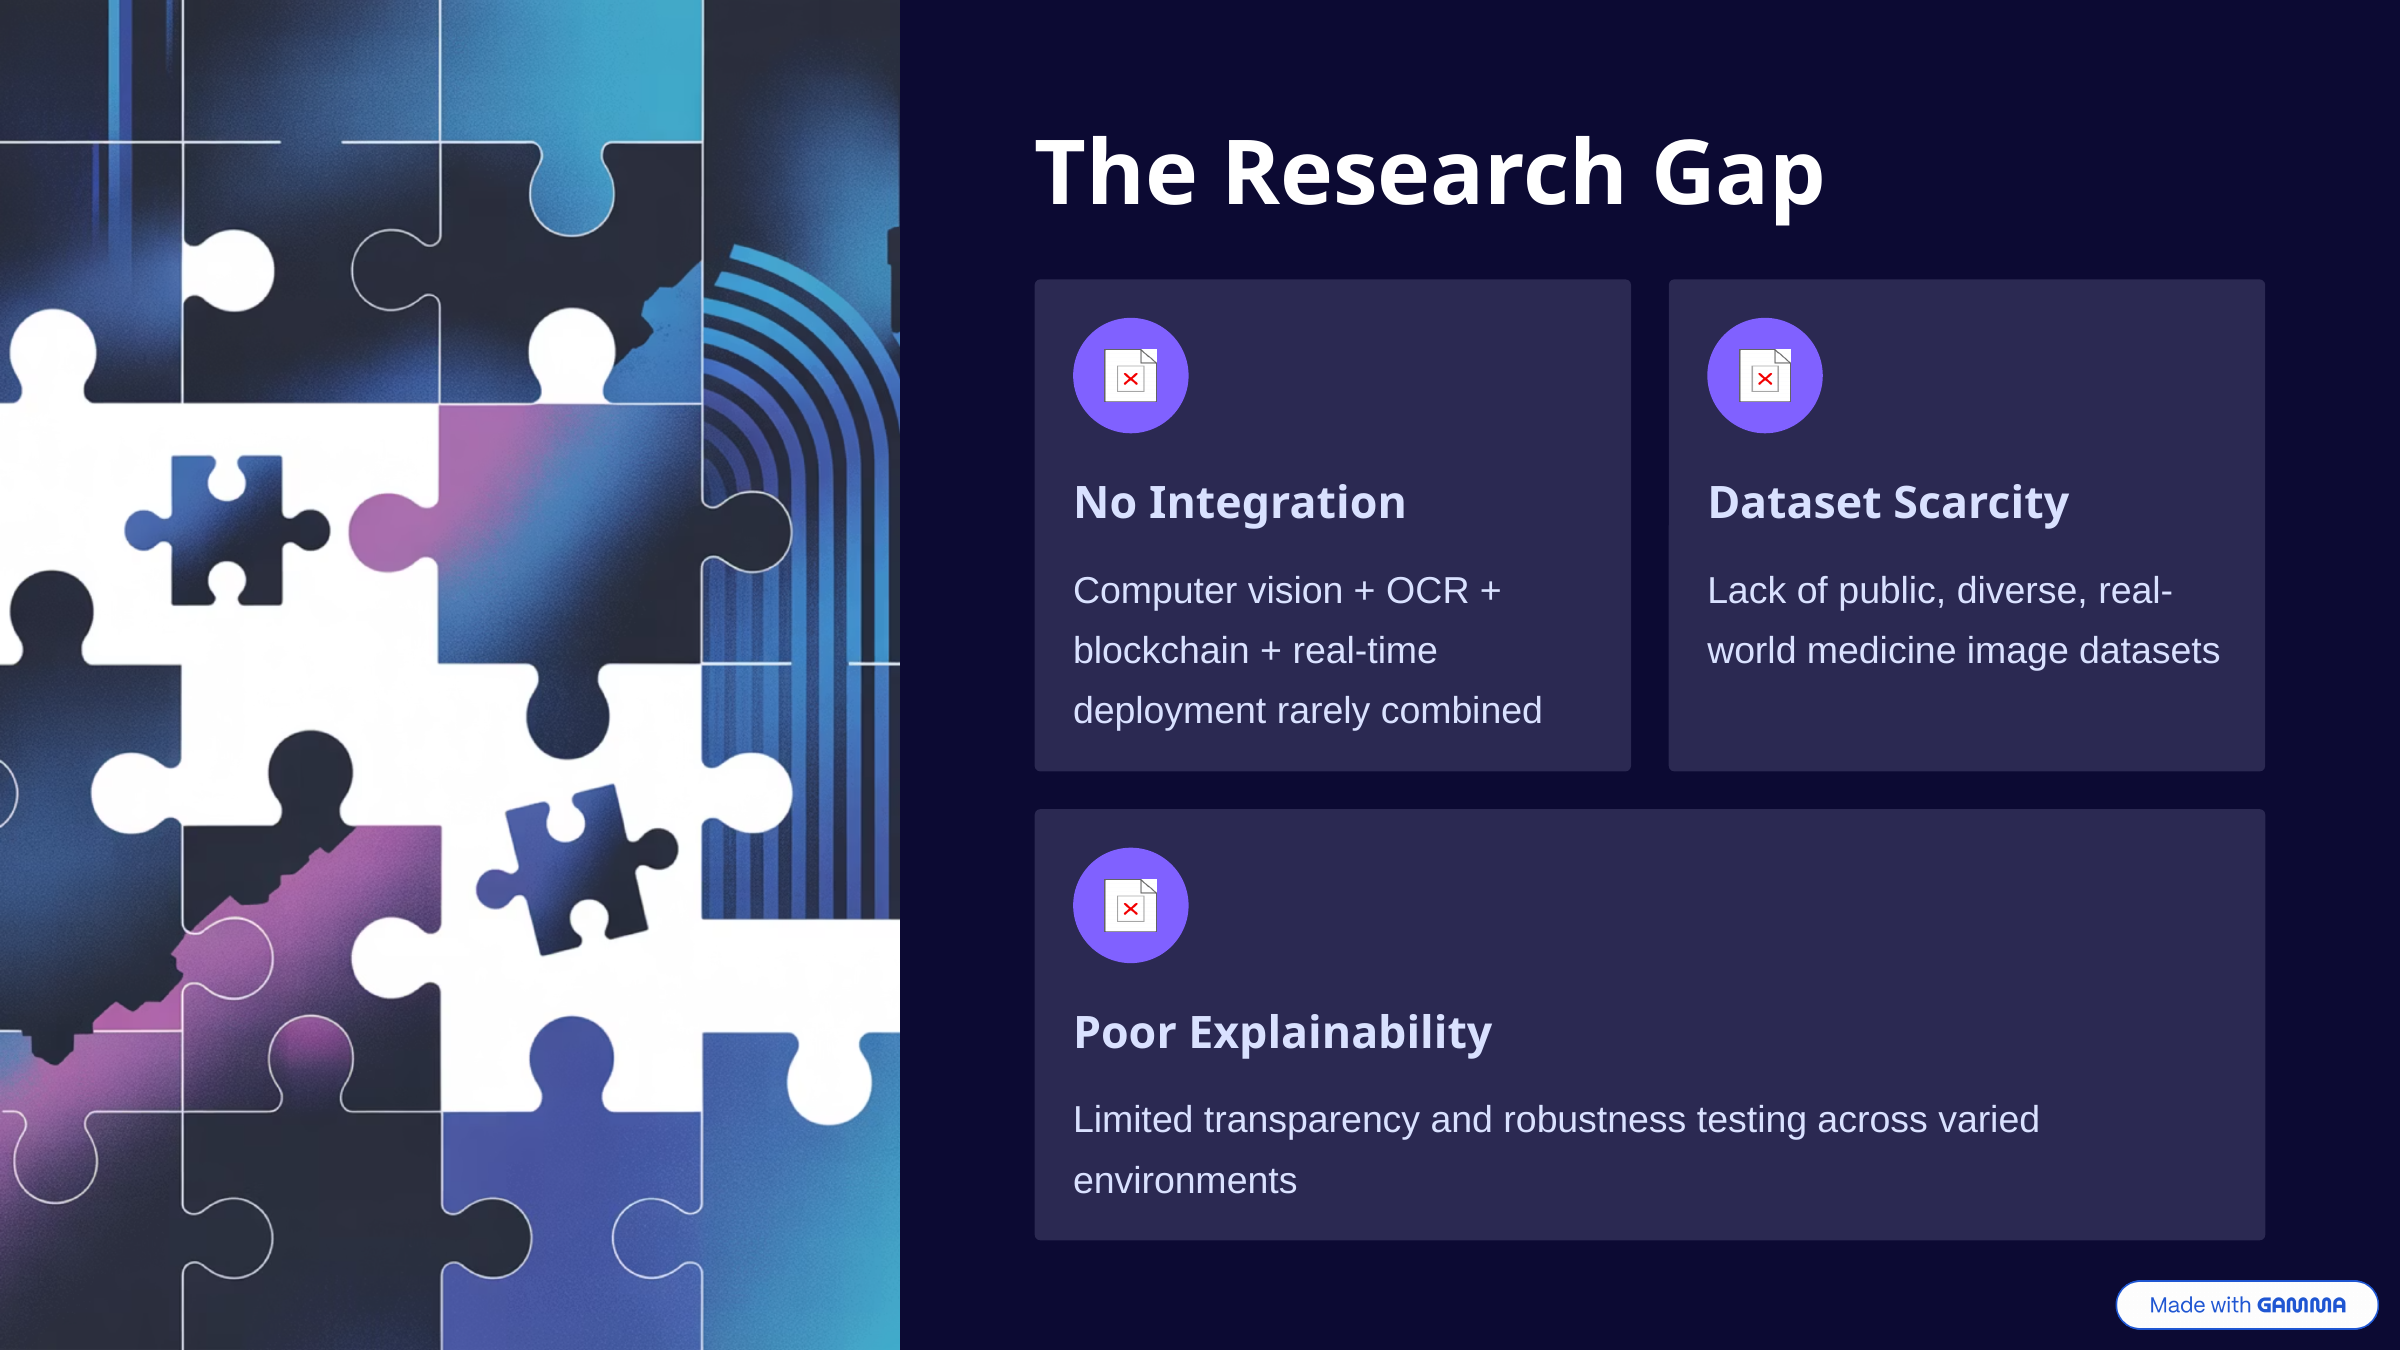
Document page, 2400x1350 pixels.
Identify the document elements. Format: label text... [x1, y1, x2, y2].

text_box Poor Explainability [1073, 1000, 1538, 1058]
text_box [1668, 279, 2266, 772]
text_box Lack of public, diverse, real-world medicine image datasets [1707, 550, 2227, 733]
text_box [1034, 809, 2266, 1241]
text_box No Integration [1073, 470, 1526, 528]
picture [0, 0, 900, 1350]
text_box Limited transparency and robustness testing across varied environments [1073, 1080, 2227, 1202]
picture [2106, 1271, 2389, 1339]
picture [1104, 349, 1157, 402]
picture [1738, 349, 1791, 402]
text_box Dataset Scarcity [1707, 470, 2161, 528]
text_box [1073, 317, 1189, 434]
text_box Computer vision + OCR + blockchain + real-time deployment rarely combined [1073, 550, 1593, 733]
text_box [1707, 317, 1823, 434]
text_box [1034, 279, 1632, 772]
text_box The Research Gap [1034, 109, 1954, 223]
text_box [1073, 847, 1189, 964]
picture [1104, 879, 1157, 932]
